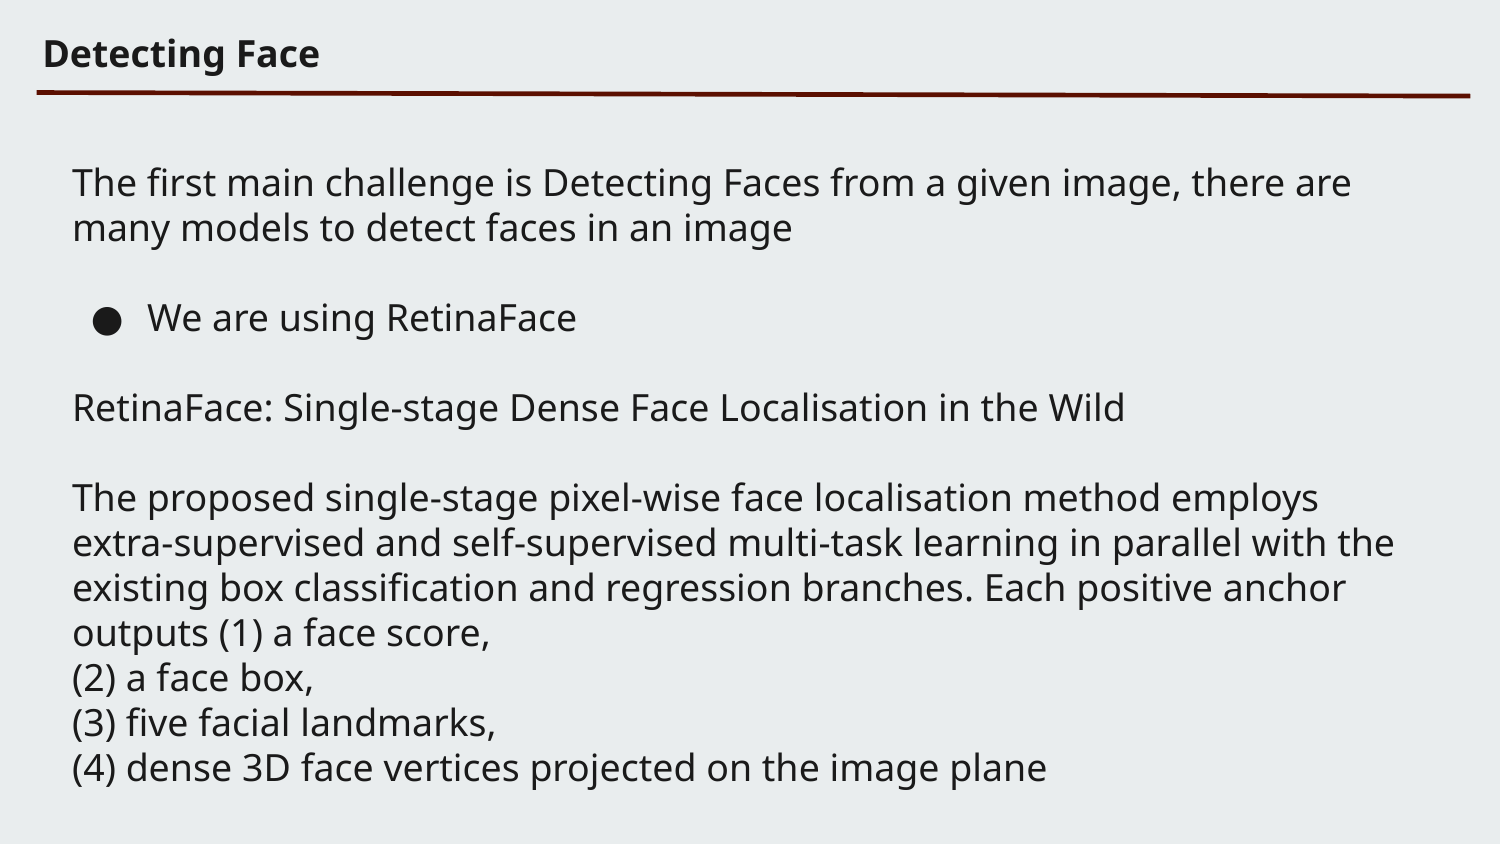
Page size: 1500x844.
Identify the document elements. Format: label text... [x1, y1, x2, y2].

text_box Detecting Face [27, 15, 1473, 97]
text_box The first main challenge is Detecting Faces from a given image, there are many models to detect faces in an image We are using RetinaFace RetinaFace: Single-stage Dense Face Localisation in the Wild The proposed single-stage pixel-wise face localisation method employs extra-supervised and self-supervised multi-task learning in parallel with the existing box classification and regression branches. Each positive anchor outputs (1) a face score, (2) a face box, (3) five facial landmarks, (4) dense 3D face vertices projected on the image plane [57, 144, 1433, 791]
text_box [36, 92, 1471, 97]
